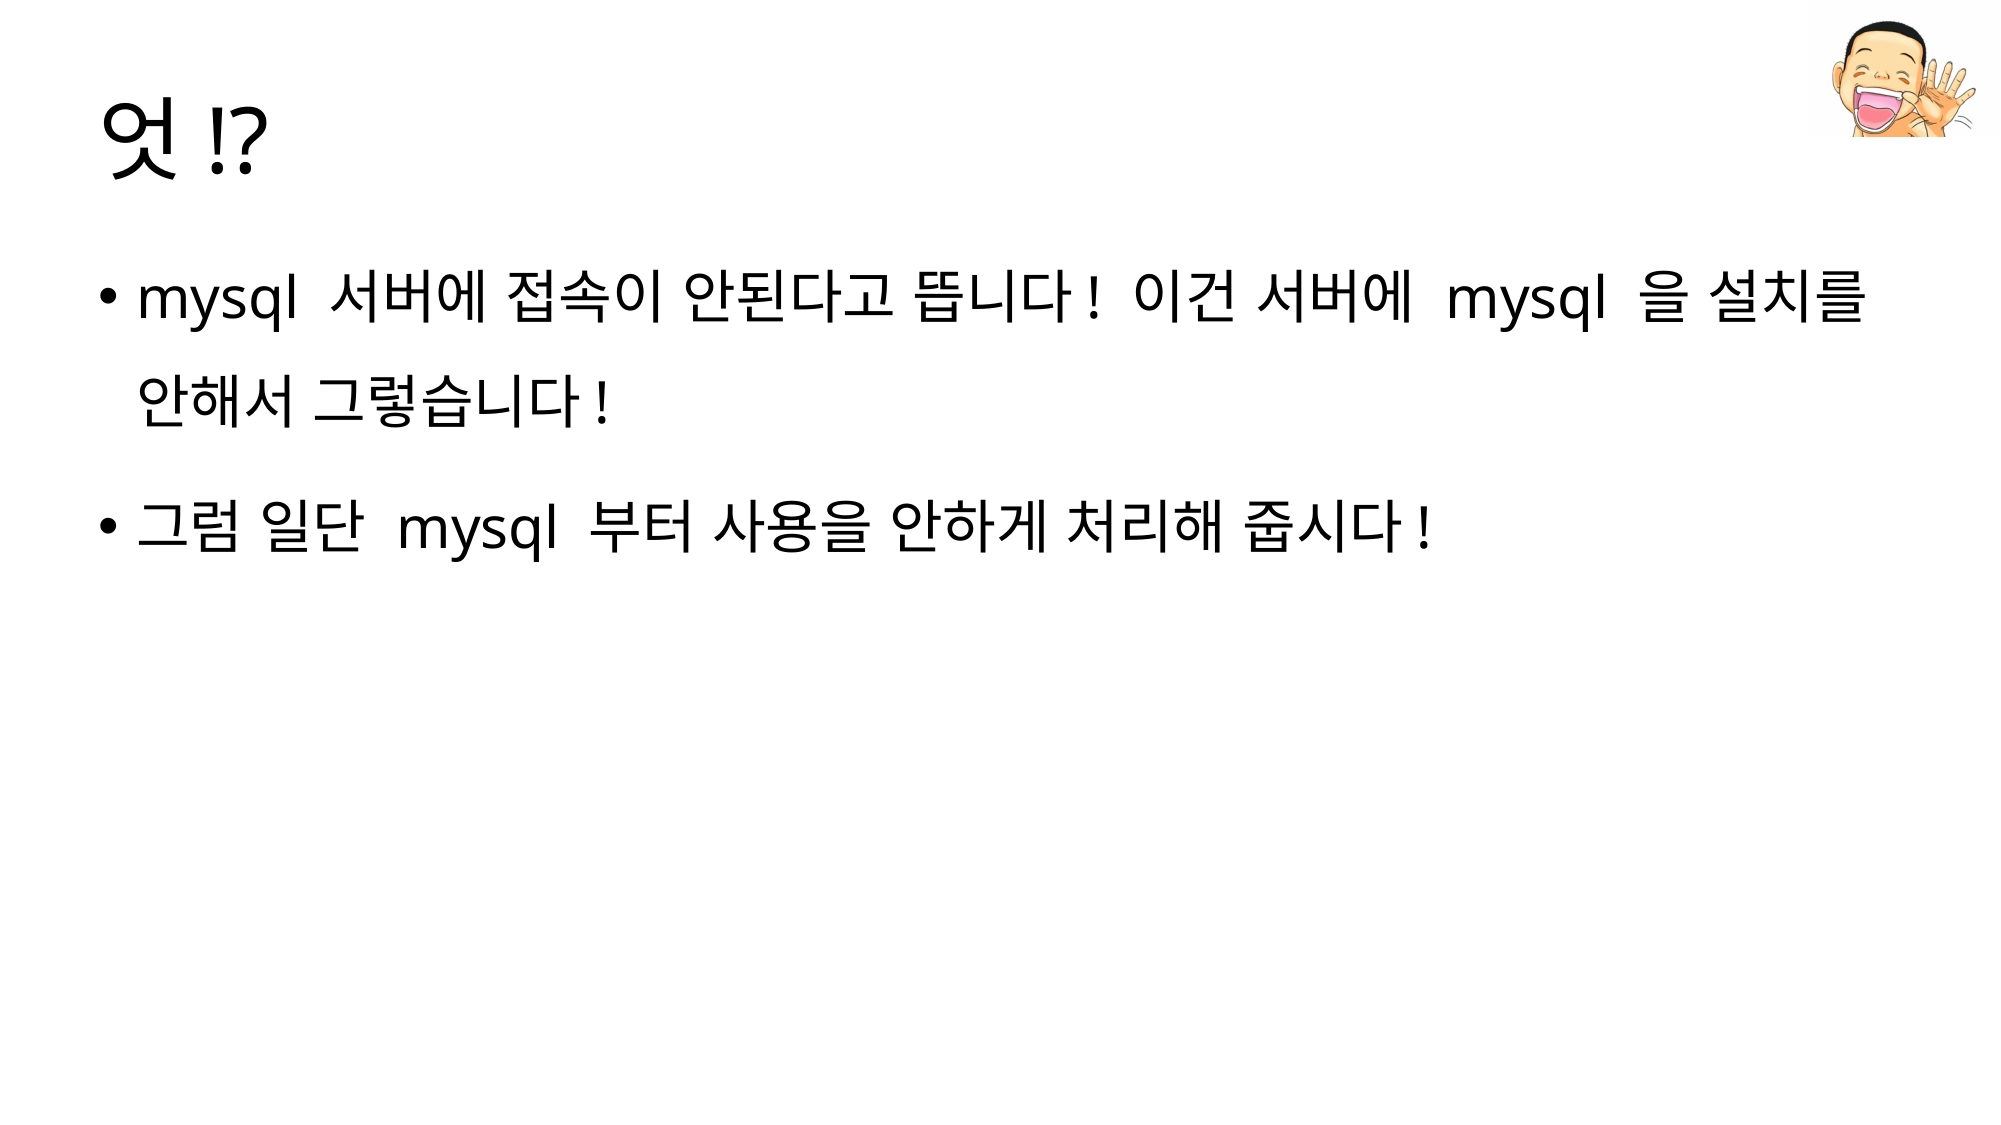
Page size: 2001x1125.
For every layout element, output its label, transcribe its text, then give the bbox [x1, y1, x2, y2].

picture [1931, 0, 2000, 137]
title 엇!? [83, 0, 1931, 218]
list mysql 서버에 접속이 안된다고 뜹니다! 이건 서버에 mysql 을 설치를 안해서 그렇습니다! 그럼 일단 mysql 부터 사용을 안하게 처리해 줍시다! [83, 218, 1931, 1125]
